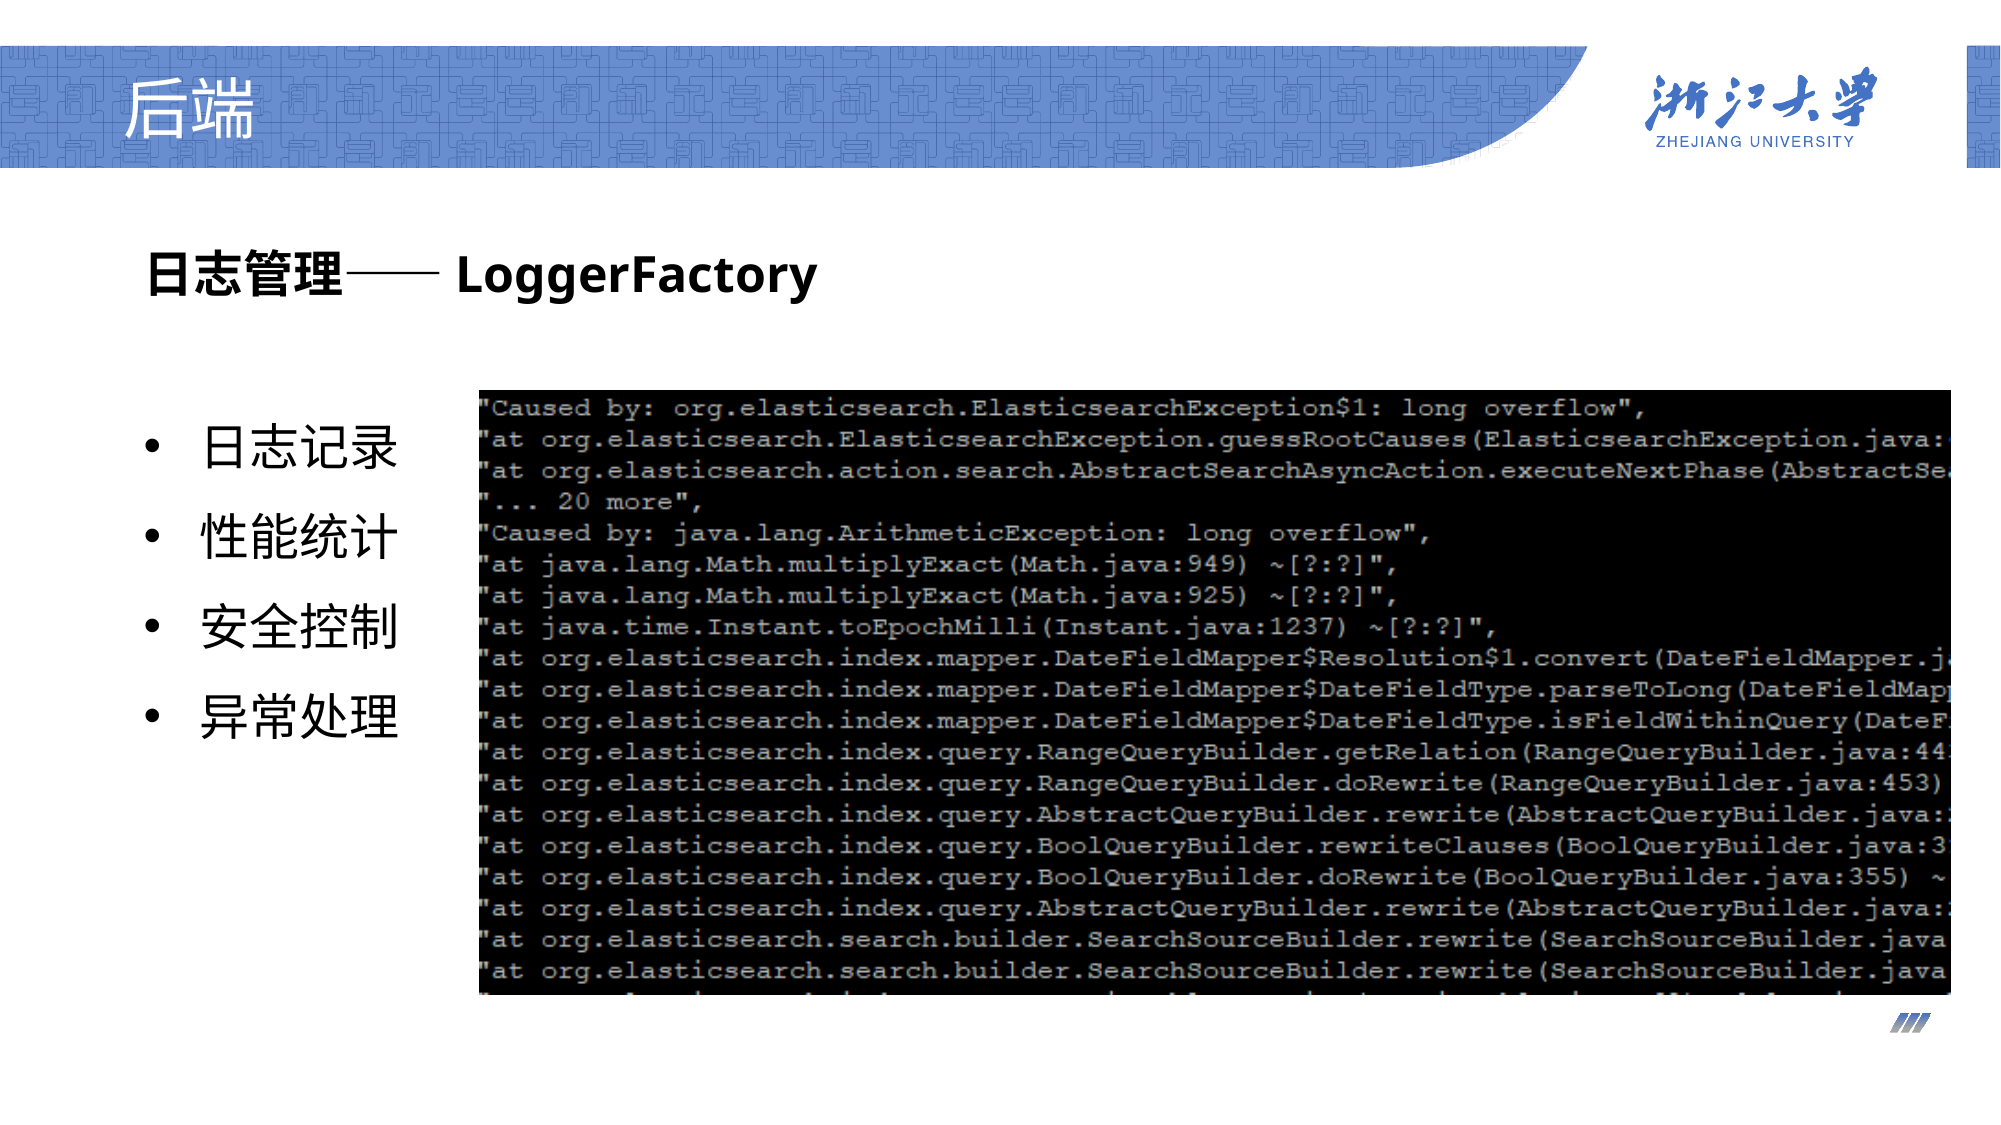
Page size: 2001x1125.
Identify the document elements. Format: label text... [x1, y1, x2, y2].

text_box 日志记录 性能统计 安全控制 异常处理 [128, 377, 831, 753]
text_box 日志管理——LoggerFactory [128, 234, 1716, 310]
picture [479, 390, 1951, 995]
title 后端 [108, 54, 1399, 159]
